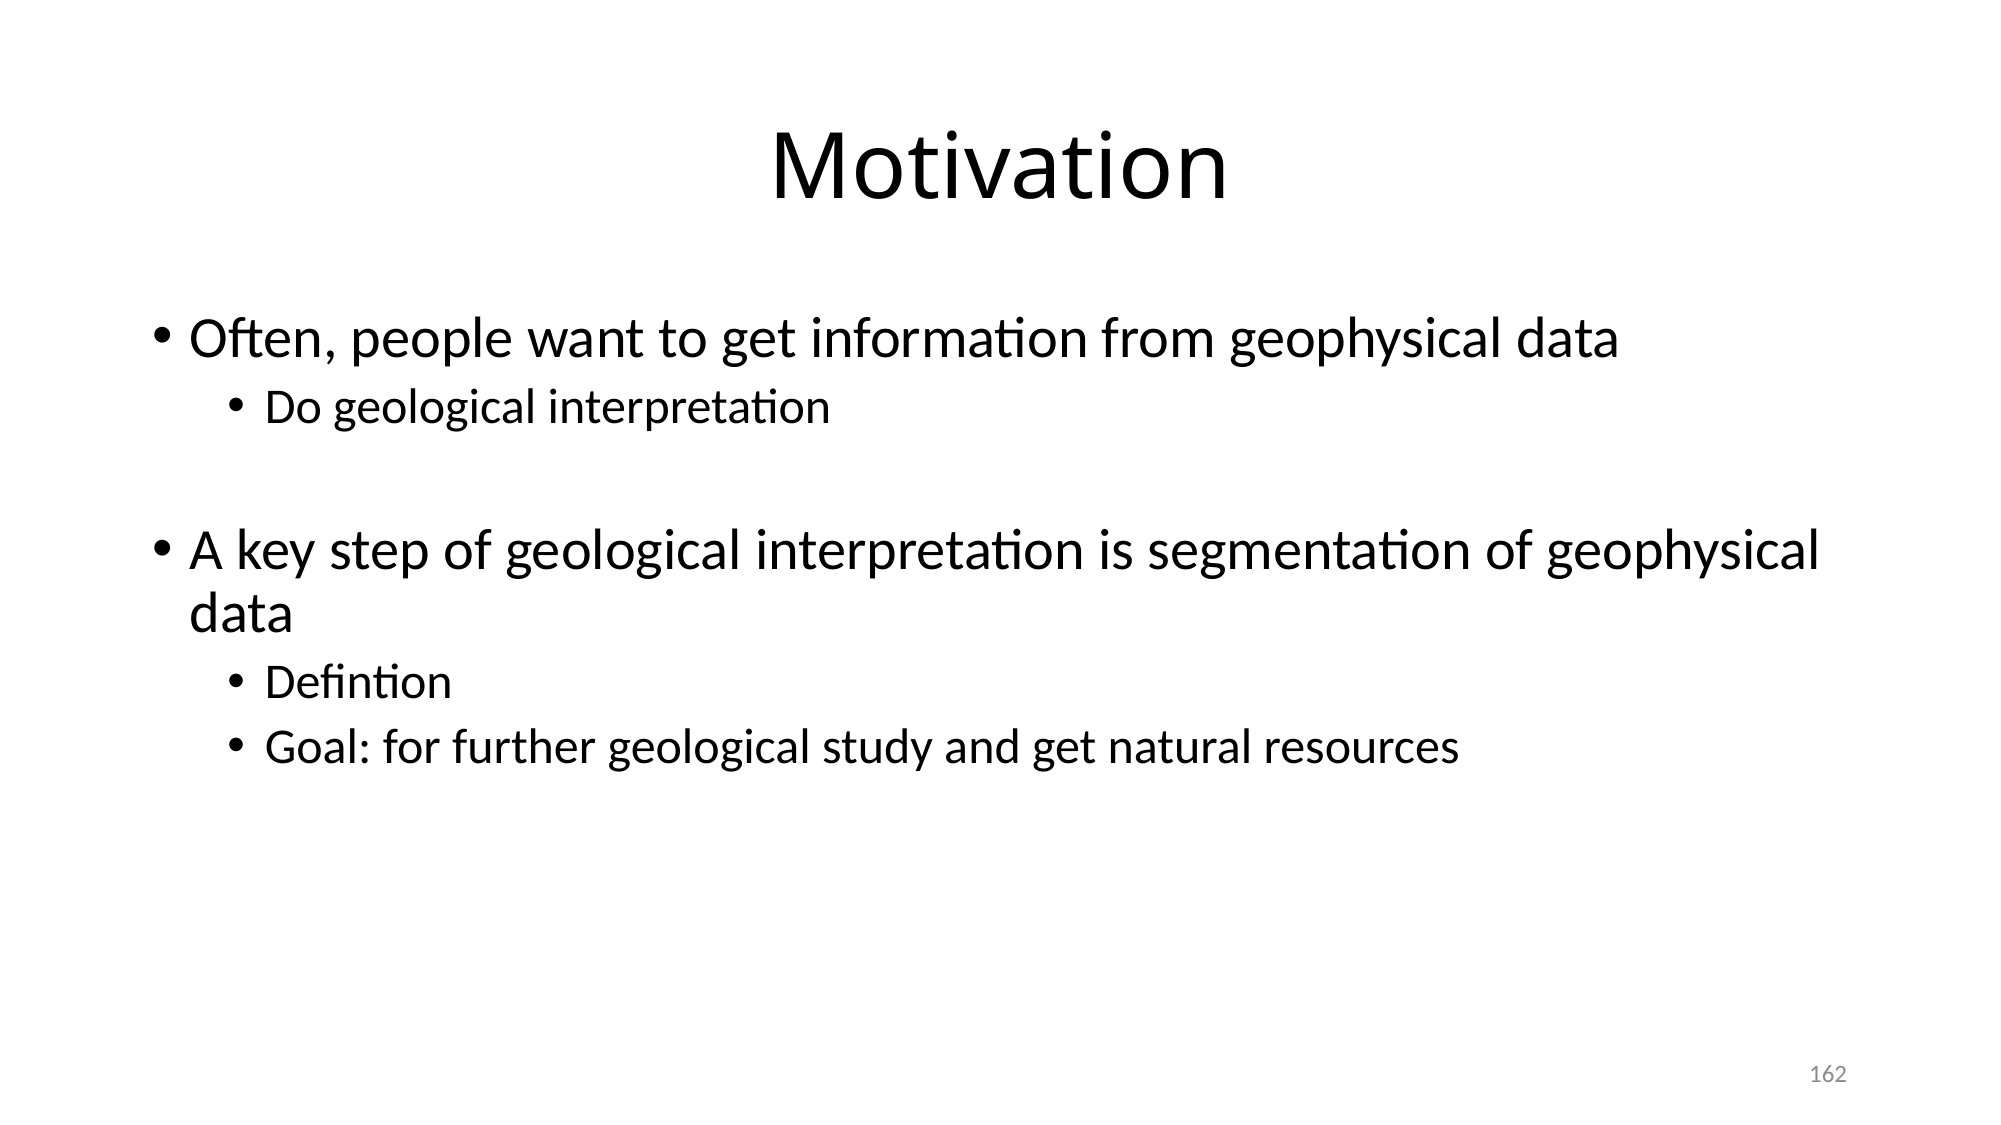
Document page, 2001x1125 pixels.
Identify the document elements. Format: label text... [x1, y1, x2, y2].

list Often, people want to get information from geophysical data Do geological interpretation A key step of geological interpretation is segmentation of geophysical data Defintion Goal: for further geological study and get natural resources [137, 299, 1863, 1014]
slide_number 162 [1412, 1042, 1863, 1103]
title Motivation [137, 59, 1863, 278]
